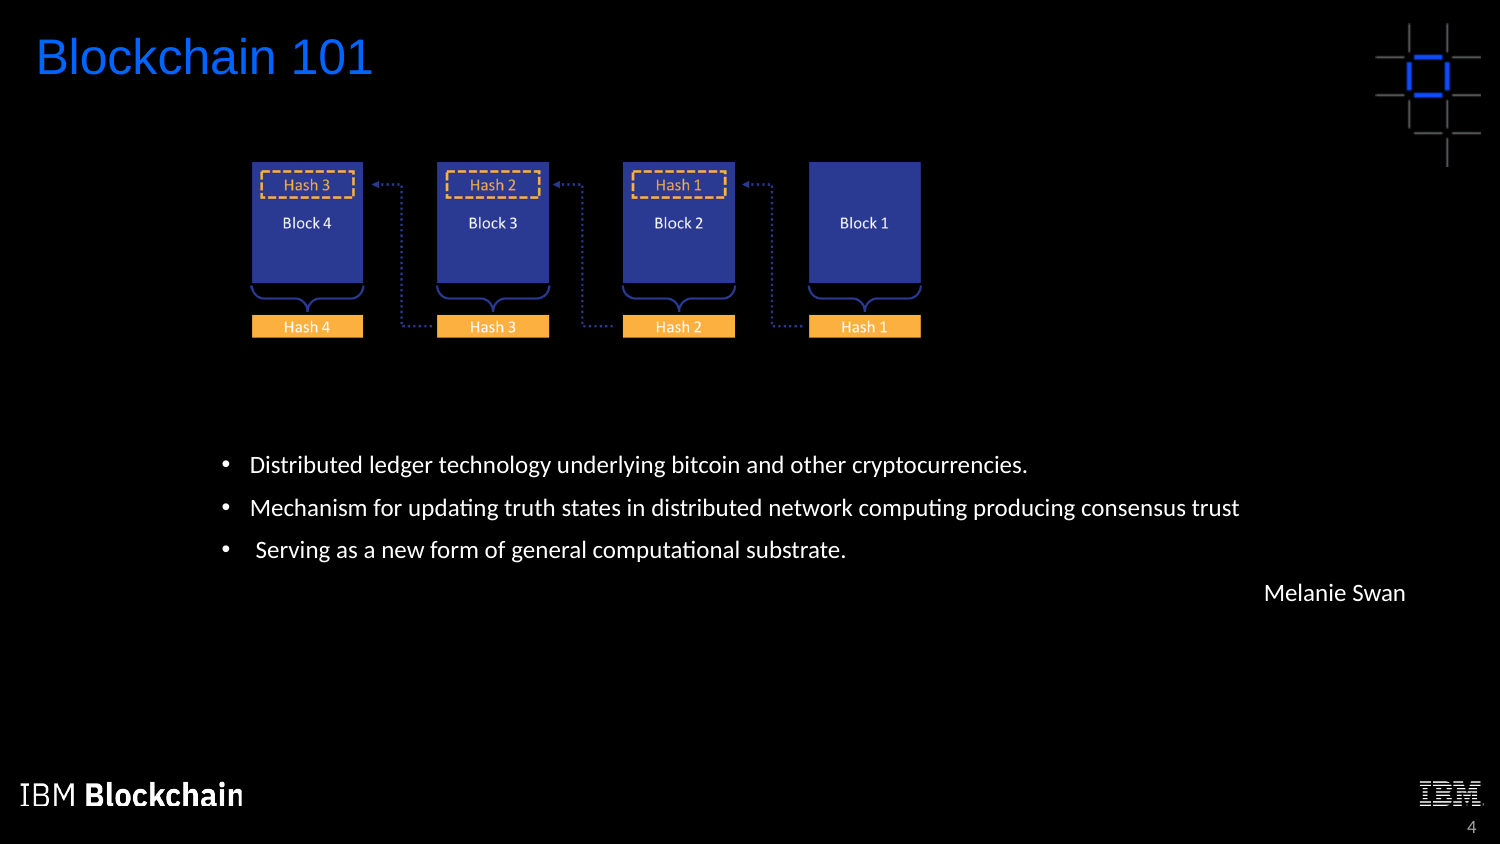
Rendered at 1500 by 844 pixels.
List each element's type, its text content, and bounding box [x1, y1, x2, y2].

list Distributed ledger technology underlying bitcoin and other cryptocurrencies. Mechanism for updating truth states in distributed network computing producing consensus trust Serving as a new form of general computational substrate. Melanie Swan [206, 398, 1445, 671]
list Blockchain 101 [20, 23, 1295, 190]
picture [1376, 24, 1480, 166]
picture [250, 162, 922, 348]
